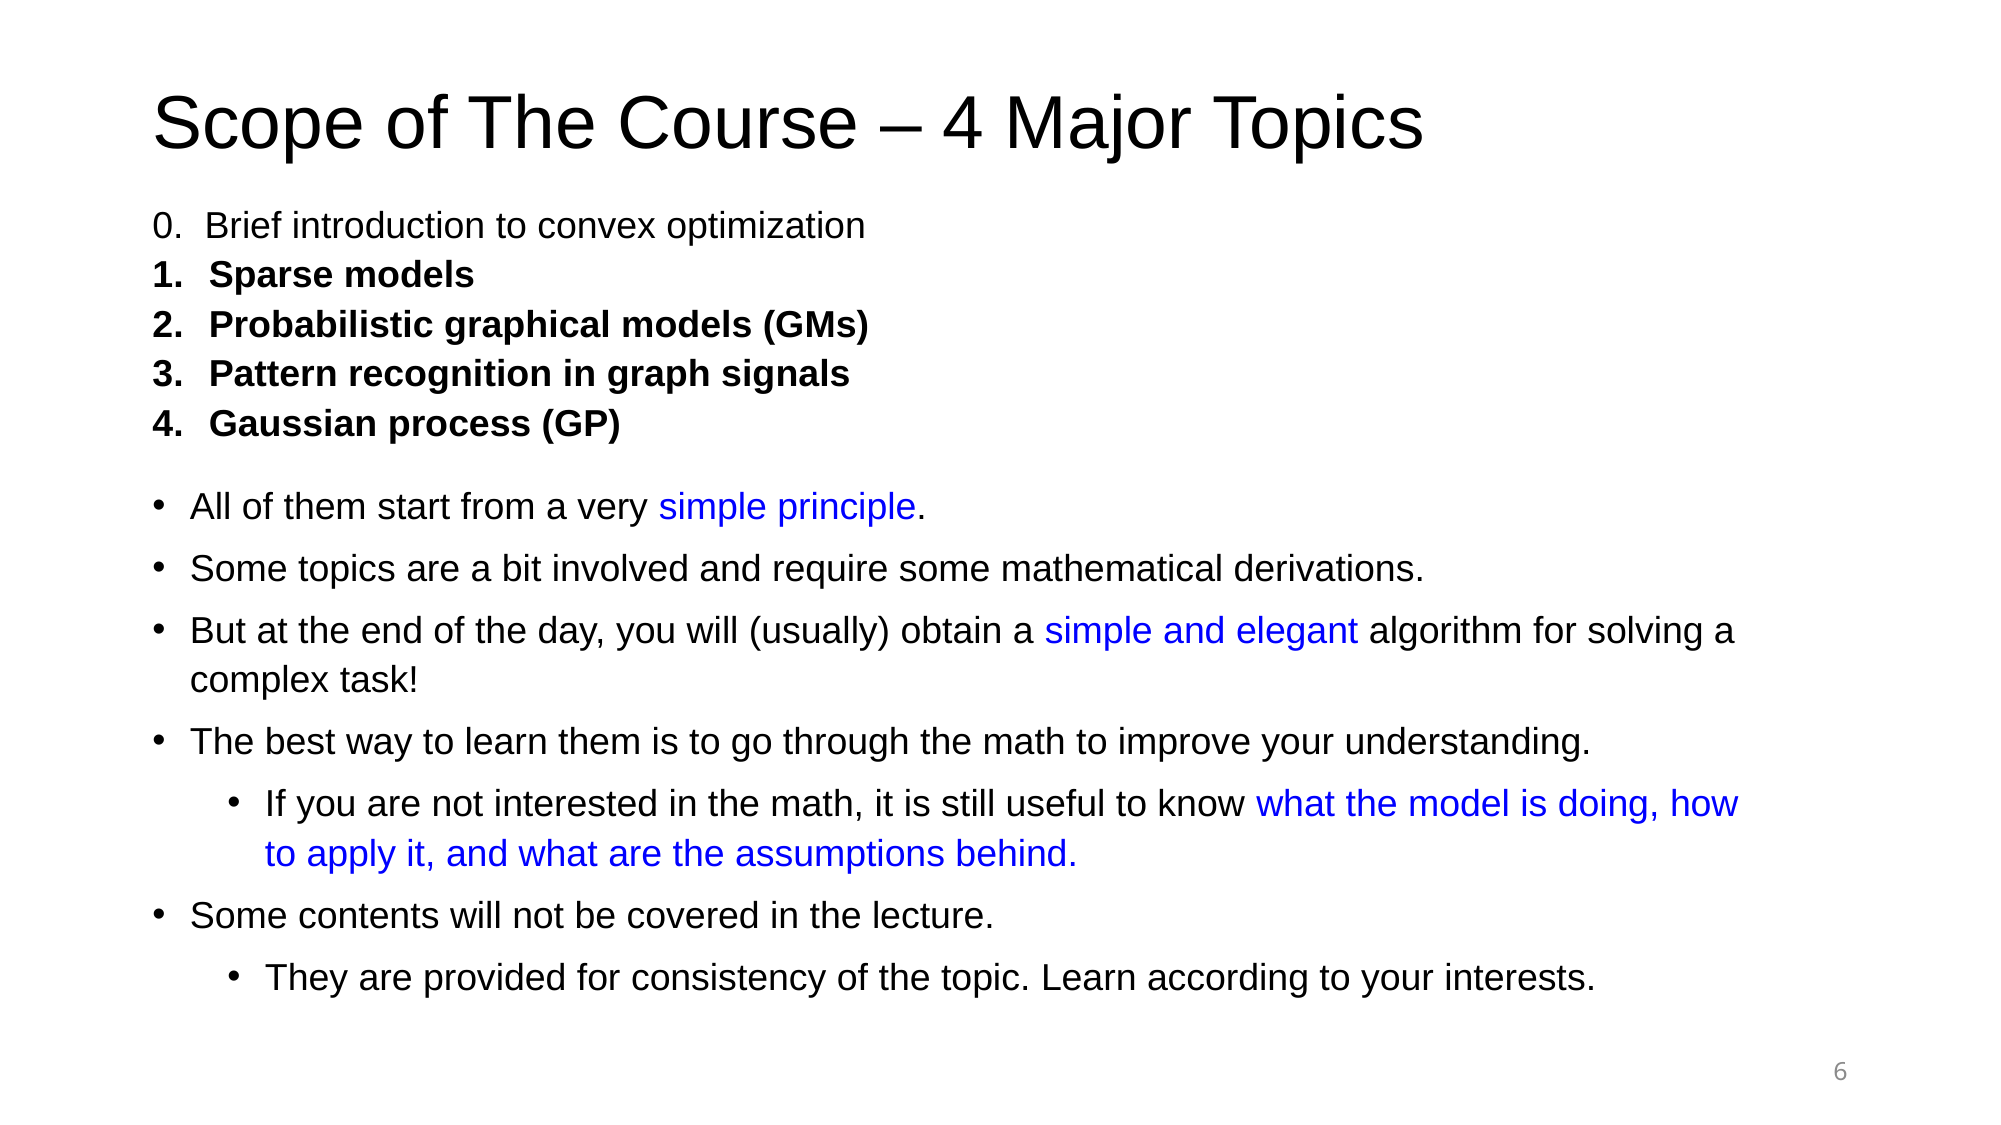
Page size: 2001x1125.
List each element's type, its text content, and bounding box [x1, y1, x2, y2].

slide_number 6 [1412, 1042, 1863, 1103]
title Scope of The Course – 4 Major Topics [137, 59, 1863, 189]
list 0. Brief introduction to convex optimization Sparse models Probabilistic graphical models (GMs) Pattern recognition in graph signals Gaussian process (GP) All of them start from a very simple principle. Some topics are a bit involved and require some mathematical derivations. But at the end of the day, you will (usually) obtain a simple and elegant algorithm for solving a complex task! The best way to learn them is to go through the math to improve your understanding. If you are not interested in the math, it is still useful to know what the model is doing, how to apply it, and what are the assumptions behind. Some contents will not be covered in the lecture. They are provided for consistency of the topic. Learn according to your interests. [137, 188, 1765, 1043]
